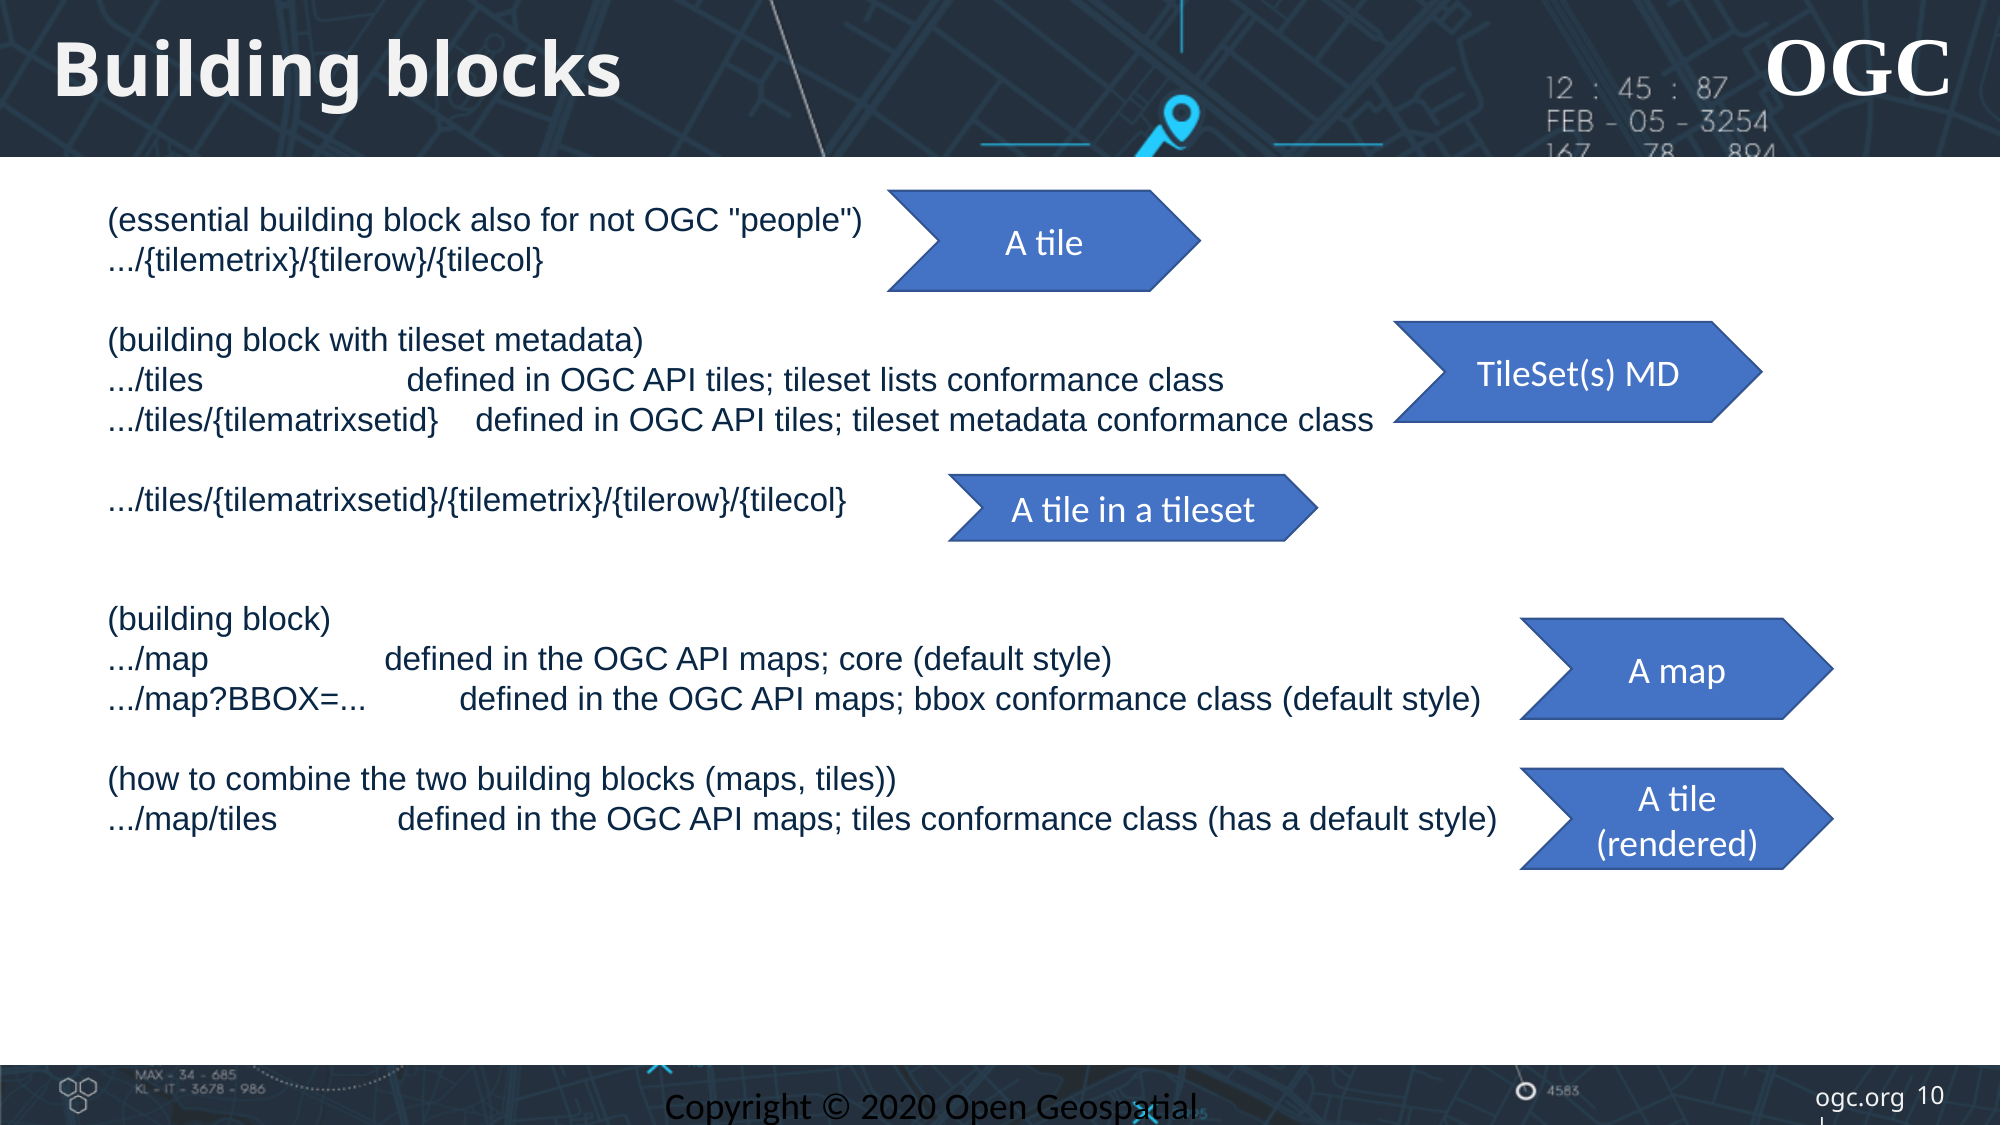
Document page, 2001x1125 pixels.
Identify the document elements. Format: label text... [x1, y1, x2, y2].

picture [51, 1069, 106, 1123]
text_box A map [1519, 617, 1835, 720]
slide_number 10 [1772, 1073, 1960, 1121]
text_box A tile in a tileset [947, 473, 1319, 542]
title Building blocks [36, 9, 1762, 135]
text_box TileSet(s) MD [1392, 320, 1764, 423]
text_box A tile (rendered) [1519, 767, 1835, 870]
list (essential building block also for not OGC "people") .../{tilemetrix}/{tilerow}/{tilecol} (building block with tileset metadata) .../tiles defined in OGC API tiles; tileset lists conformance class .../tiles/{tilematrixsetid} defined in OGC API tiles; tileset metadata conformance class .../tiles/{tilematrixsetid}/{tilemetrix}/{tilerow}/{tilecol} (building block) .../map defined in the OGC API maps; core (default style) .../map?BBOX=... defined in the OGC API maps; bbox conformance class (default style) (how to combine the two building blocks (maps, tiles)) .../map/tiles defined in the OGC API maps; tiles conformance class (has a default style) [54, 190, 1522, 1074]
footer Copyright © 2020 Open Geospatial Consortium [650, 1074, 1351, 1113]
text_box A tile [886, 189, 1202, 292]
